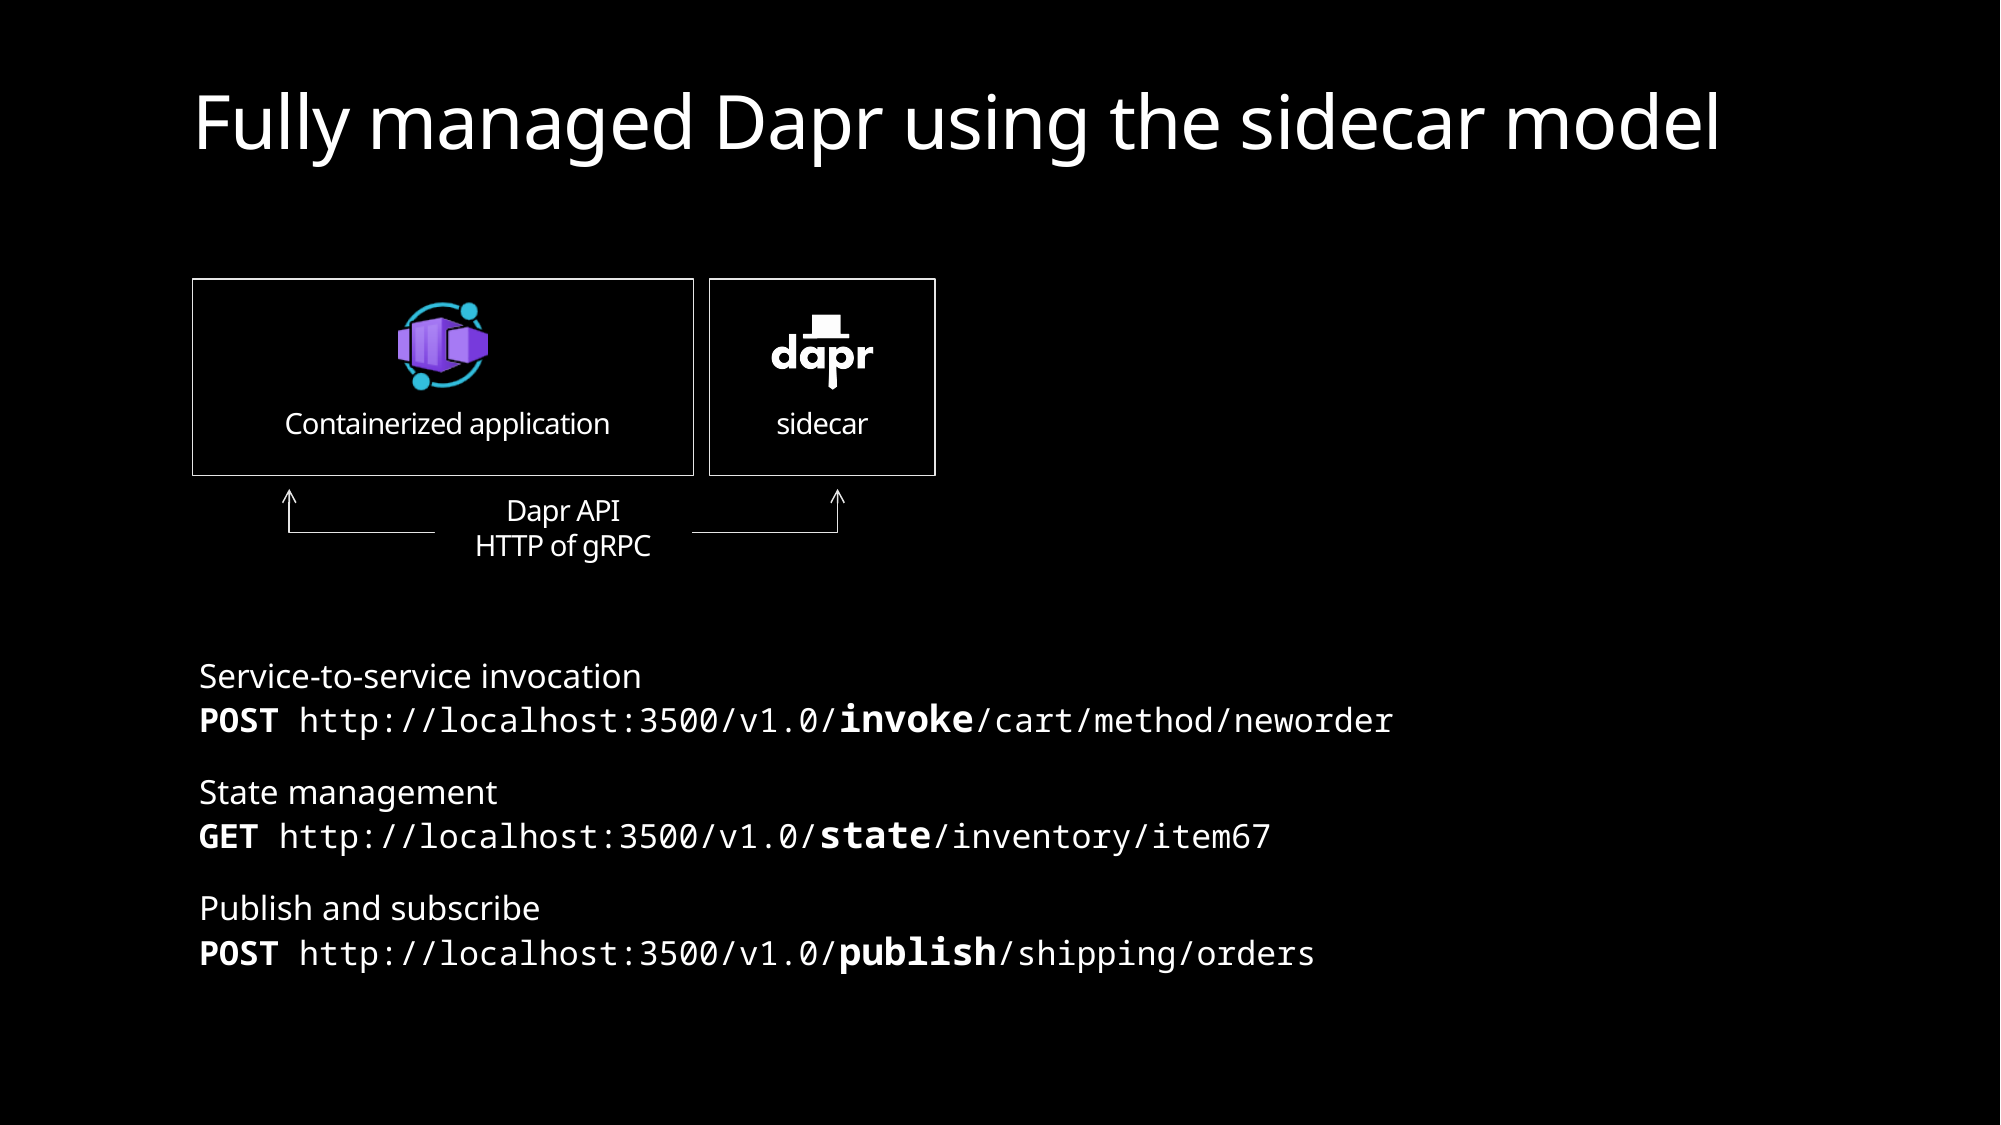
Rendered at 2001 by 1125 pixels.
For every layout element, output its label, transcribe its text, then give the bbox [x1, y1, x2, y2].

title Fully managed Dapr using the sidecar model [192, 75, 2000, 166]
text_box Service-to-service invocation POST http://localhost:3500/v1.0/invoke/cart/method/neworder State management GET http://localhost:3500/v1.0/state/inventory/item67 Publish and subscribe POST http://localhost:3500/v1.0/publish/shipping/orders [184, 647, 1509, 980]
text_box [709, 278, 936, 476]
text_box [288, 488, 838, 563]
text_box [192, 278, 694, 476]
